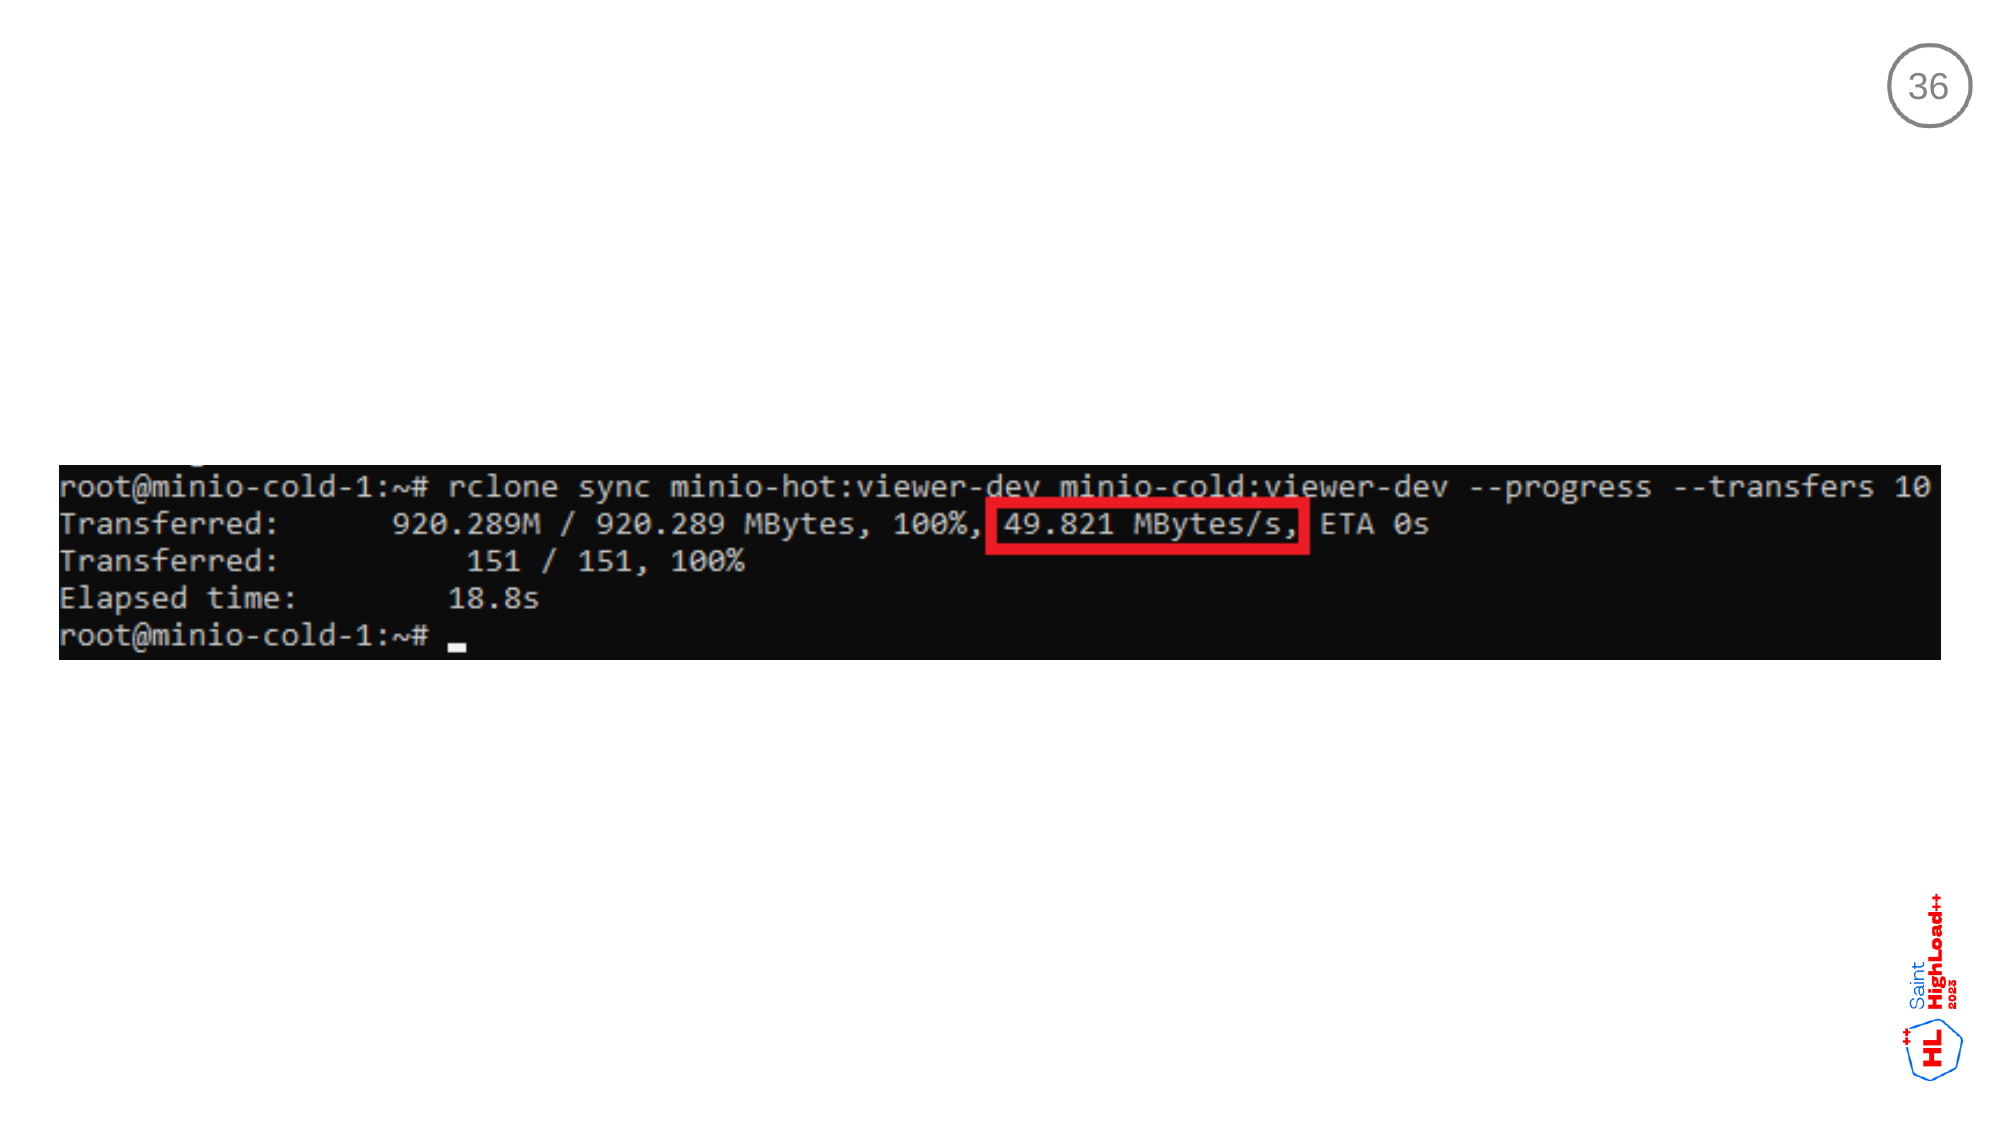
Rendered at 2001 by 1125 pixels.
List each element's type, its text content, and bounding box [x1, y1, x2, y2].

slide_number 36 [1888, 50, 1969, 120]
picture [0, 0, 2001, 1125]
